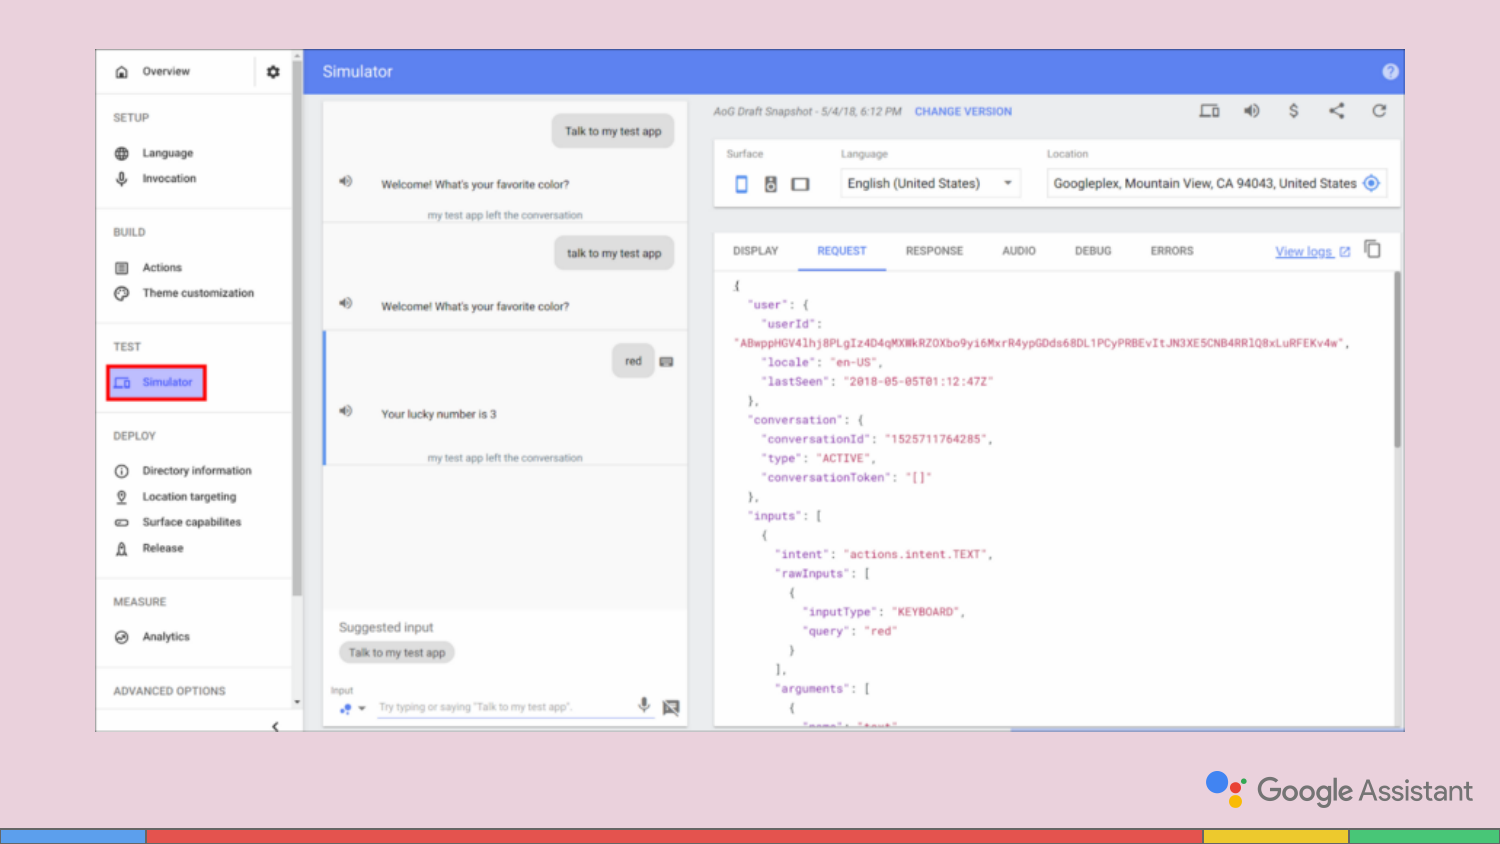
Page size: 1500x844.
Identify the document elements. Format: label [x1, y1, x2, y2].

picture [95, 48, 1405, 733]
text_box [1202, 828, 1348, 844]
text_box [1348, 828, 1500, 844]
text_box [0, 828, 145, 844]
picture [1206, 771, 1473, 808]
text_box [145, 828, 1202, 844]
